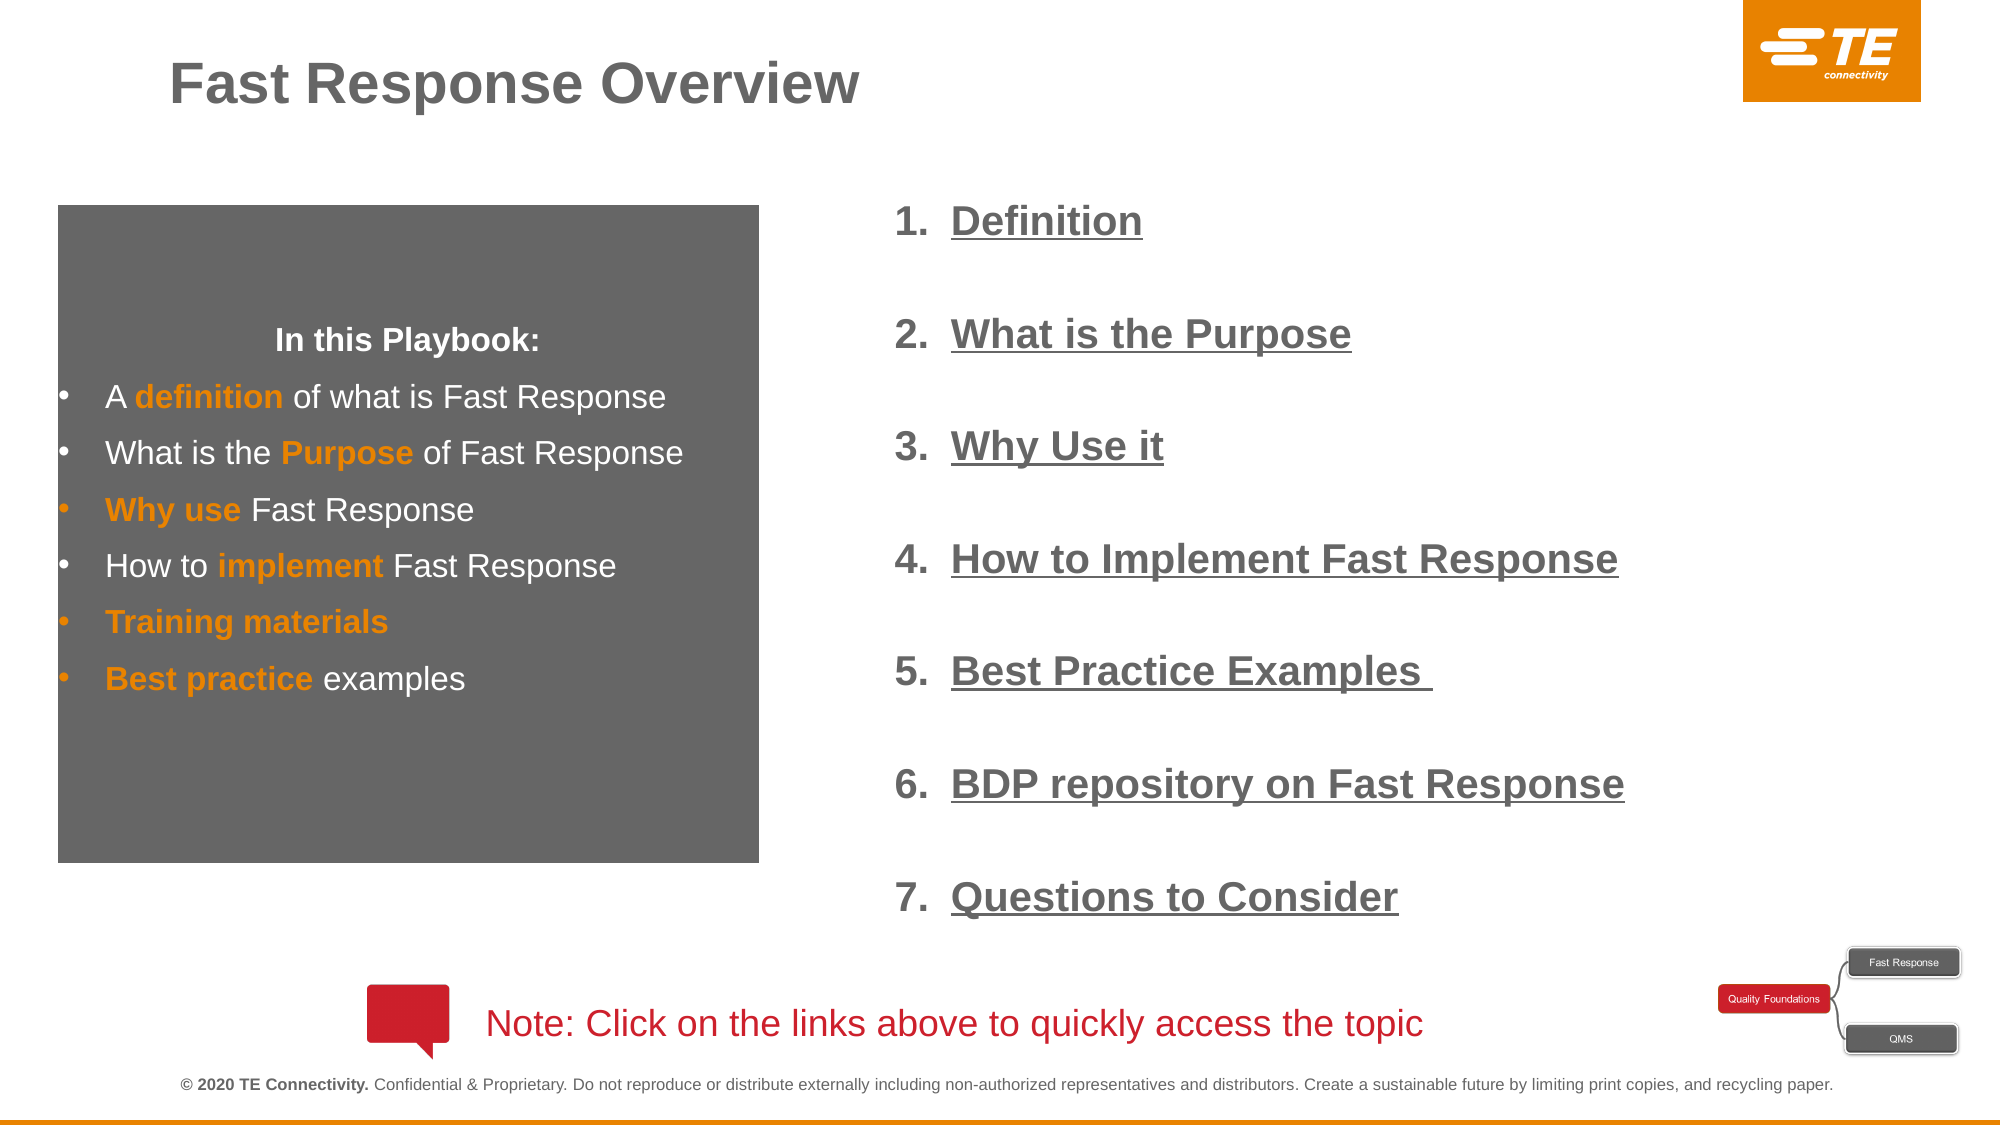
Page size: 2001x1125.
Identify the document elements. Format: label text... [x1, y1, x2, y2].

list In this Playbook: A definition of what is Fast Response What is the Purpose of Fast Response Why use Fast Response How to implement Fast Response Training materials Best practice examples [58, 205, 759, 863]
title Fast Response Overview [169, 45, 1686, 121]
text_box Note: Click on the links above to quickly access the topic [470, 991, 1439, 1052]
list Definition What is the Purpose Why Use it How to Implement Fast Response Best Practice Examples BDP repository on Fast Response Questions to Consider [894, 143, 1864, 937]
picture [350, 964, 466, 1080]
picture [1718, 942, 1966, 1060]
picture [1743, 0, 1921, 102]
